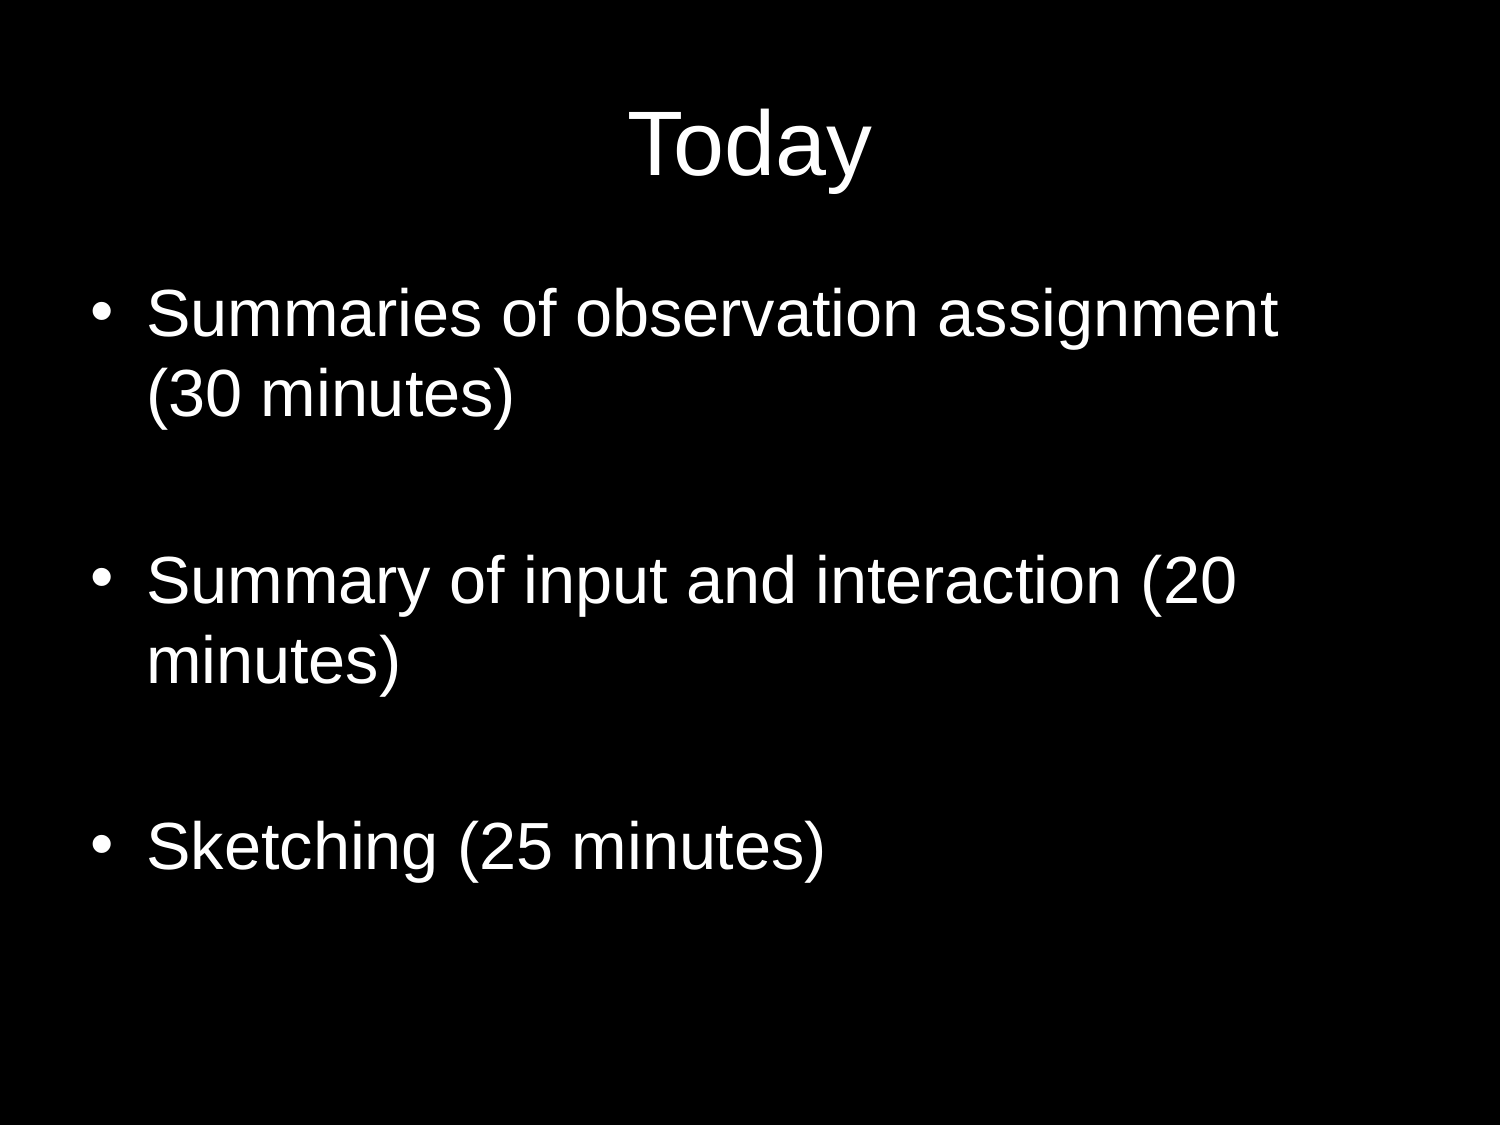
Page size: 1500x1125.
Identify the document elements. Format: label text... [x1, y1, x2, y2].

list Summaries of observation assignment (30 minutes) Summary of input and interaction (20 minutes) Sketching (25 minutes) [75, 262, 1425, 1005]
title Today [75, 45, 1425, 233]
